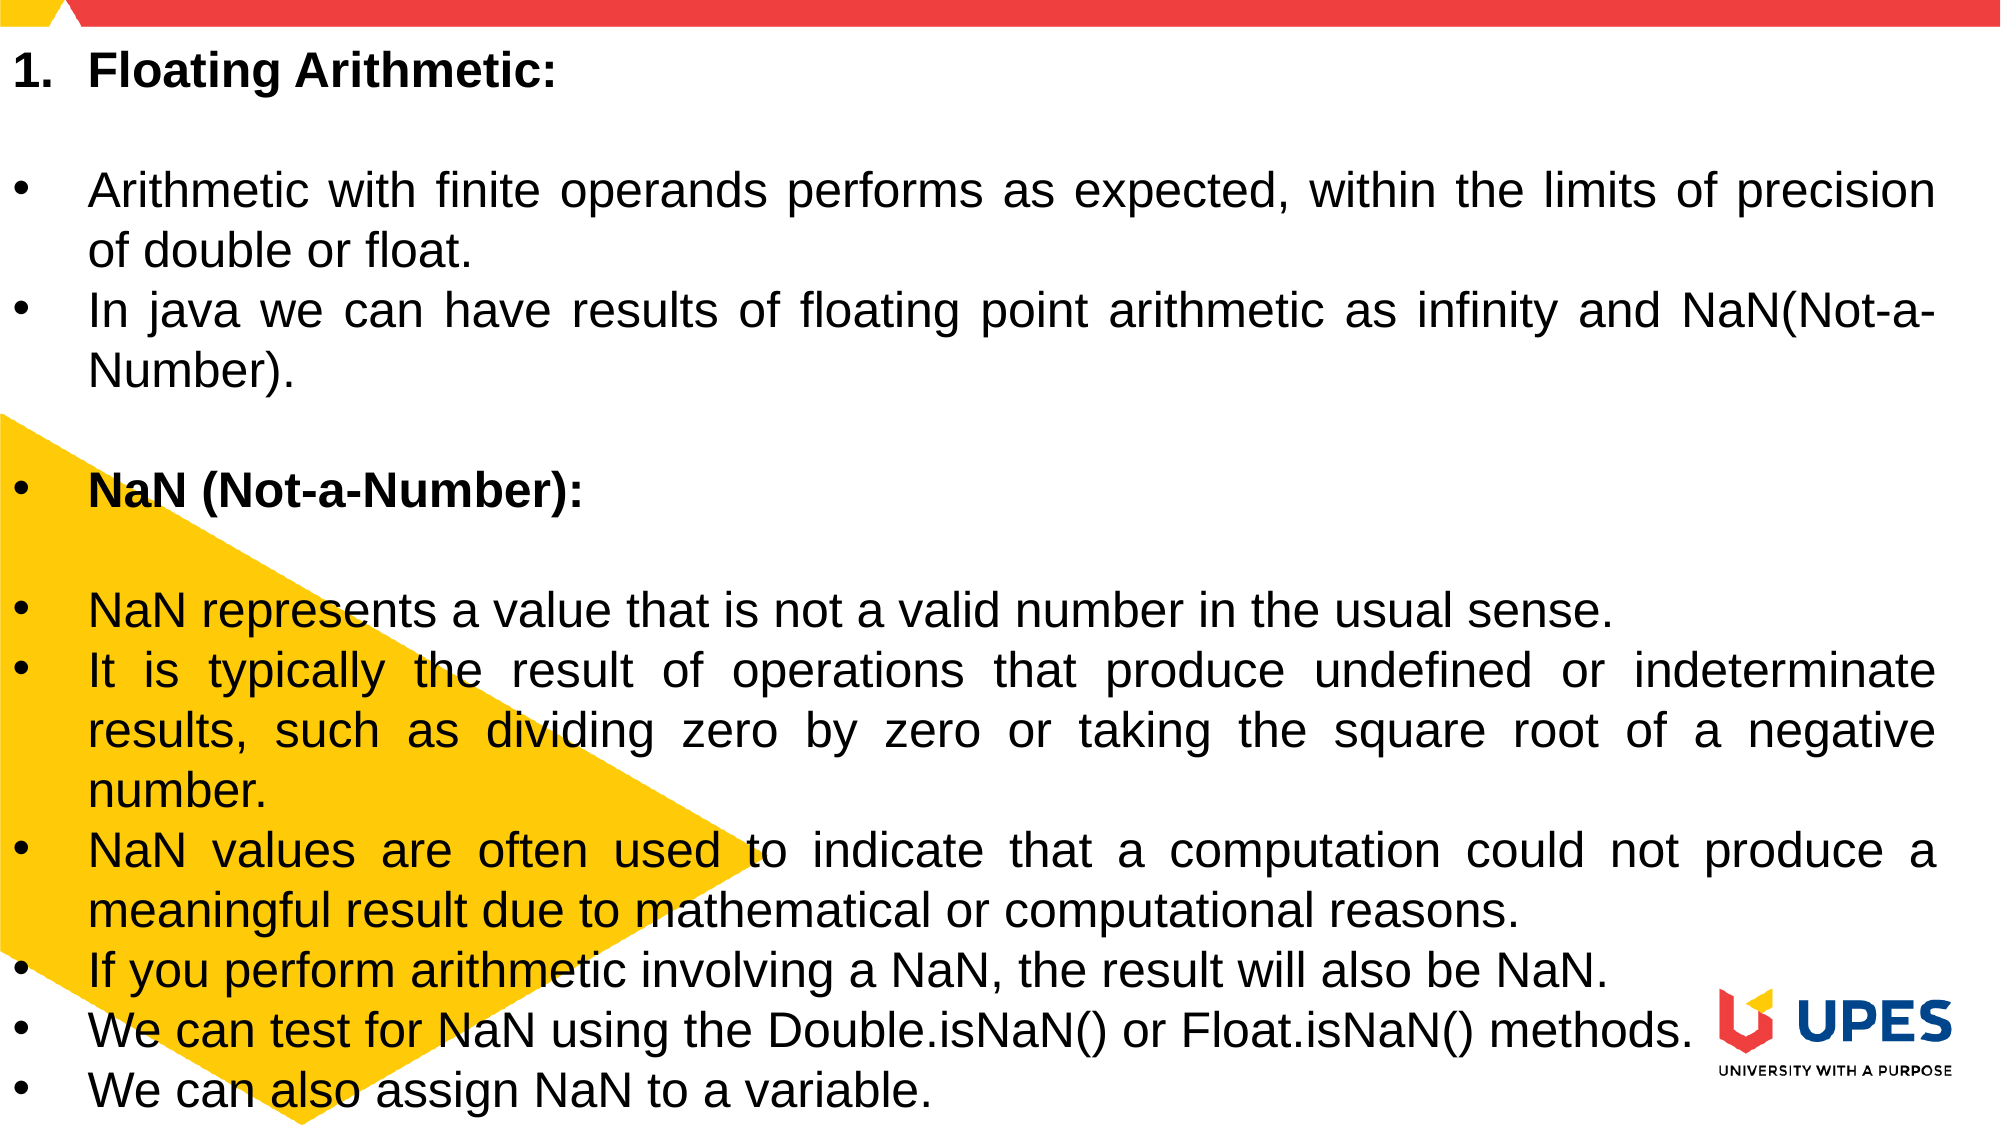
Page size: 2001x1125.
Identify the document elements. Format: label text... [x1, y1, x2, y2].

subtitle Floating Arithmetic: Arithmetic with finite operands performs as expected, within the limits of precision of double or float. In java we can have results of floating point arithmetic as infinity and NaN(Not-a-Number). NaN (Not-a-Number): NaN represents a value that is not a valid number in the usual sense. It is typically the result of operations that produce undefined or indeterminate results, such as dividing zero by zero or taking the square root of a negative number. NaN values are often used to indicate that a computation could not produce a meaningful result due to mathematical or computational reasons. If you perform arithmetic involving a NaN, the result will also be NaN. We can test for NaN using the Double.isNaN() or Float.isNaN() methods. We can also assign NaN to a variable. [12, 37, 1938, 700]
picture [0, 0, 2001, 1125]
